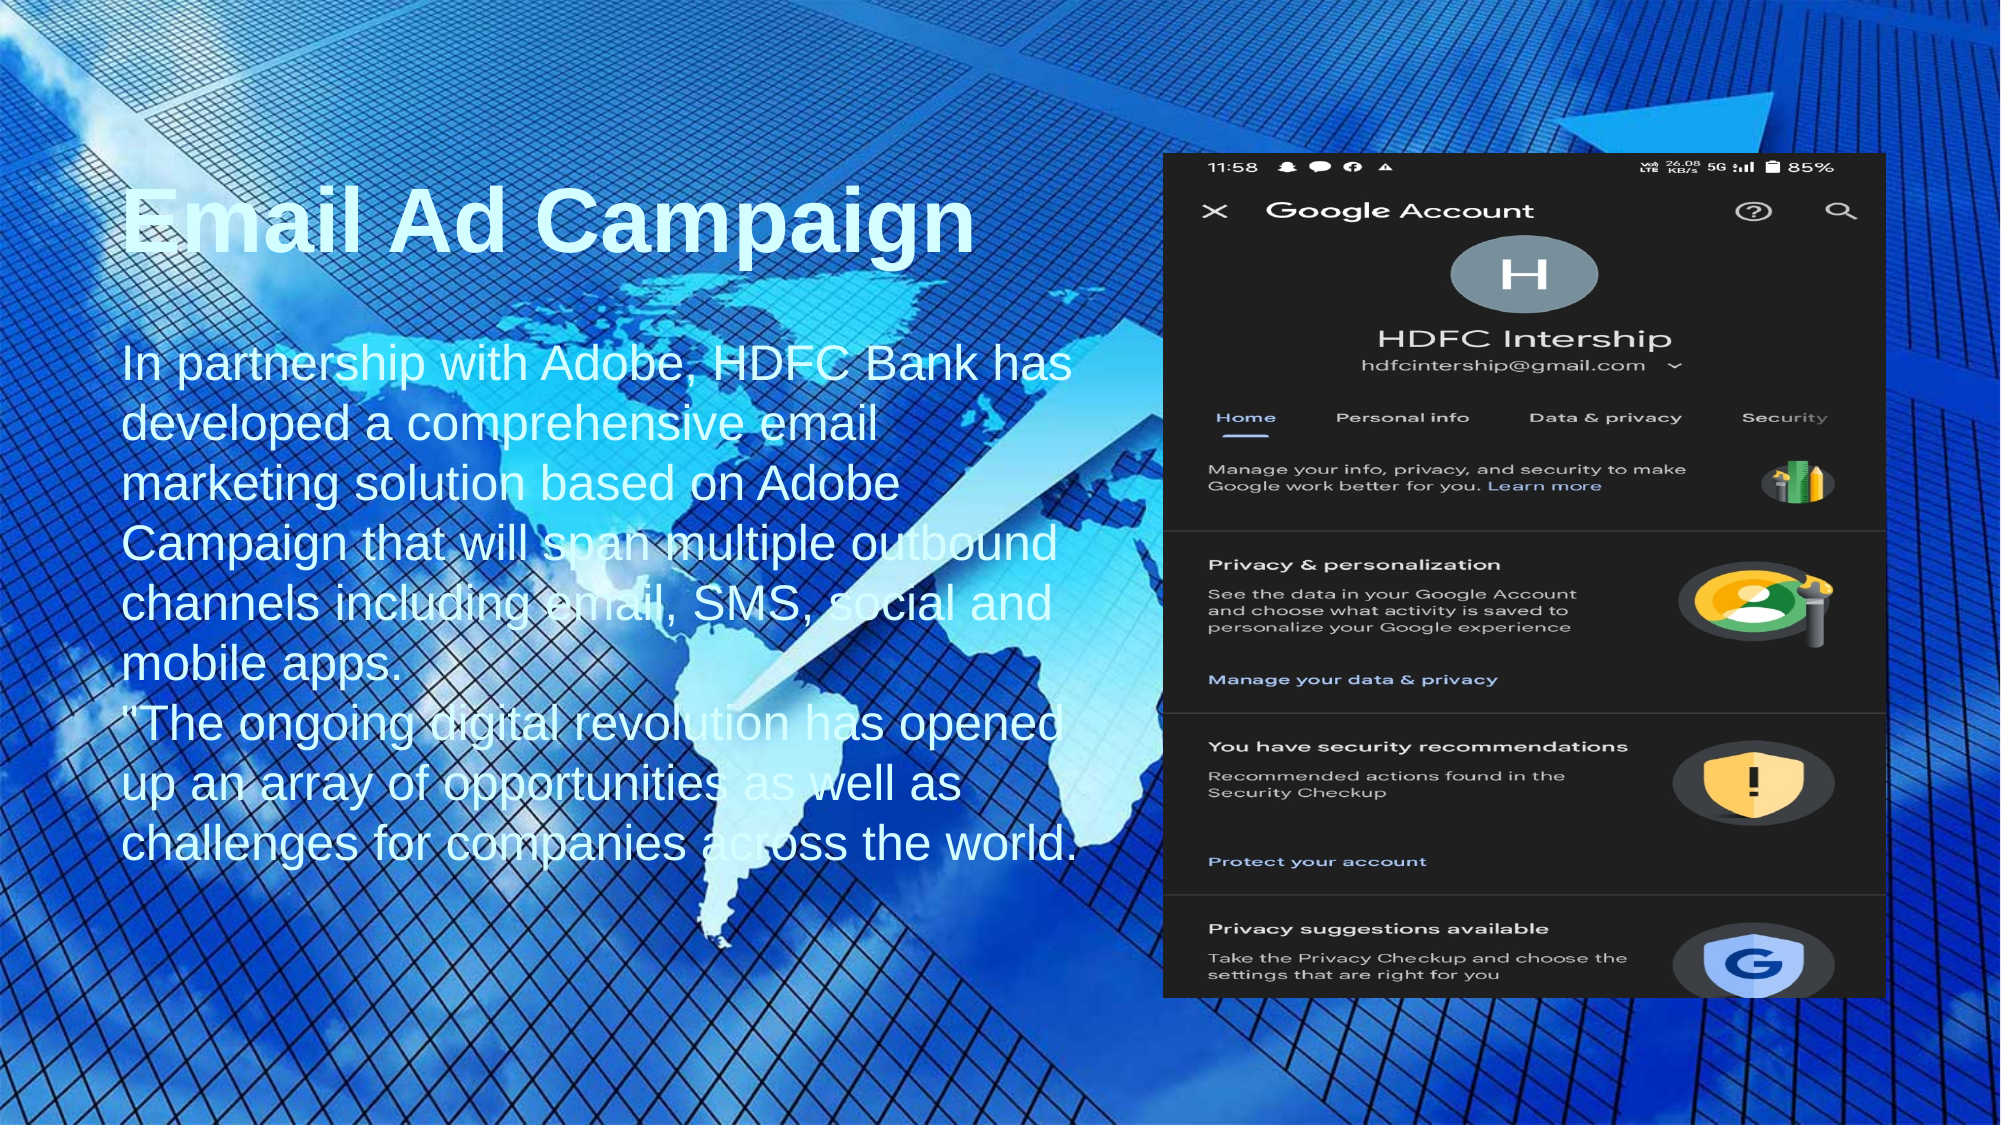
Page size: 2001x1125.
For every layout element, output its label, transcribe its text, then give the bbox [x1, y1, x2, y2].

picture [0, 0, 2001, 1125]
text_box Email Ad Campaign In partnership with Adobe, HDFC Bank has developed a comprehensive email marketing solution based on Adobe Campaign that will span multiple outbound channels including email, SMS, social and mobile apps. "The ongoing digital revolution has opened up an array of opportunities as well as challenges for companies across the world. [106, 137, 1106, 1086]
